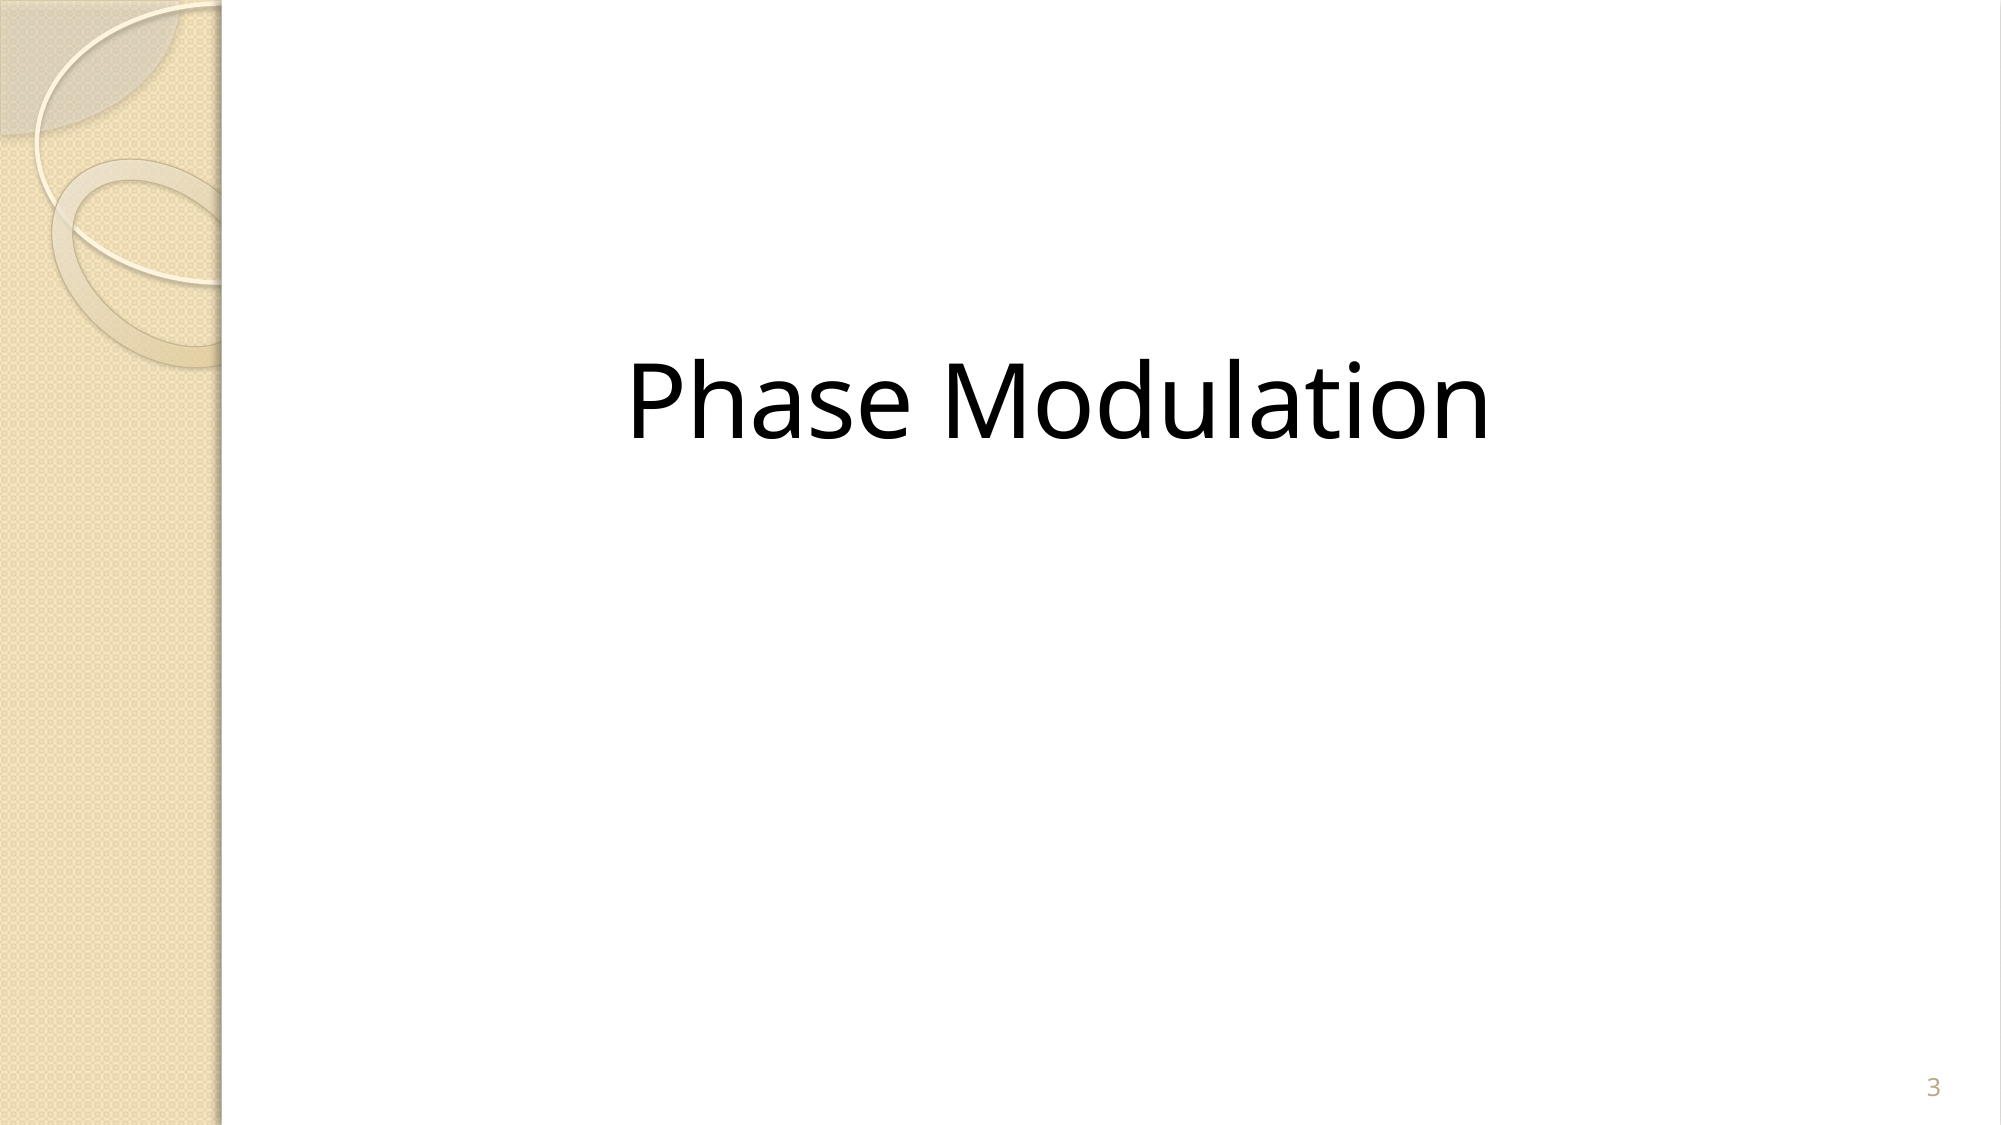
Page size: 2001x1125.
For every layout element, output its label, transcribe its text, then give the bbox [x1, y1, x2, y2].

slide_number 3 [1883, 1034, 1984, 1113]
text_box Phase Modulation [233, 229, 1884, 468]
